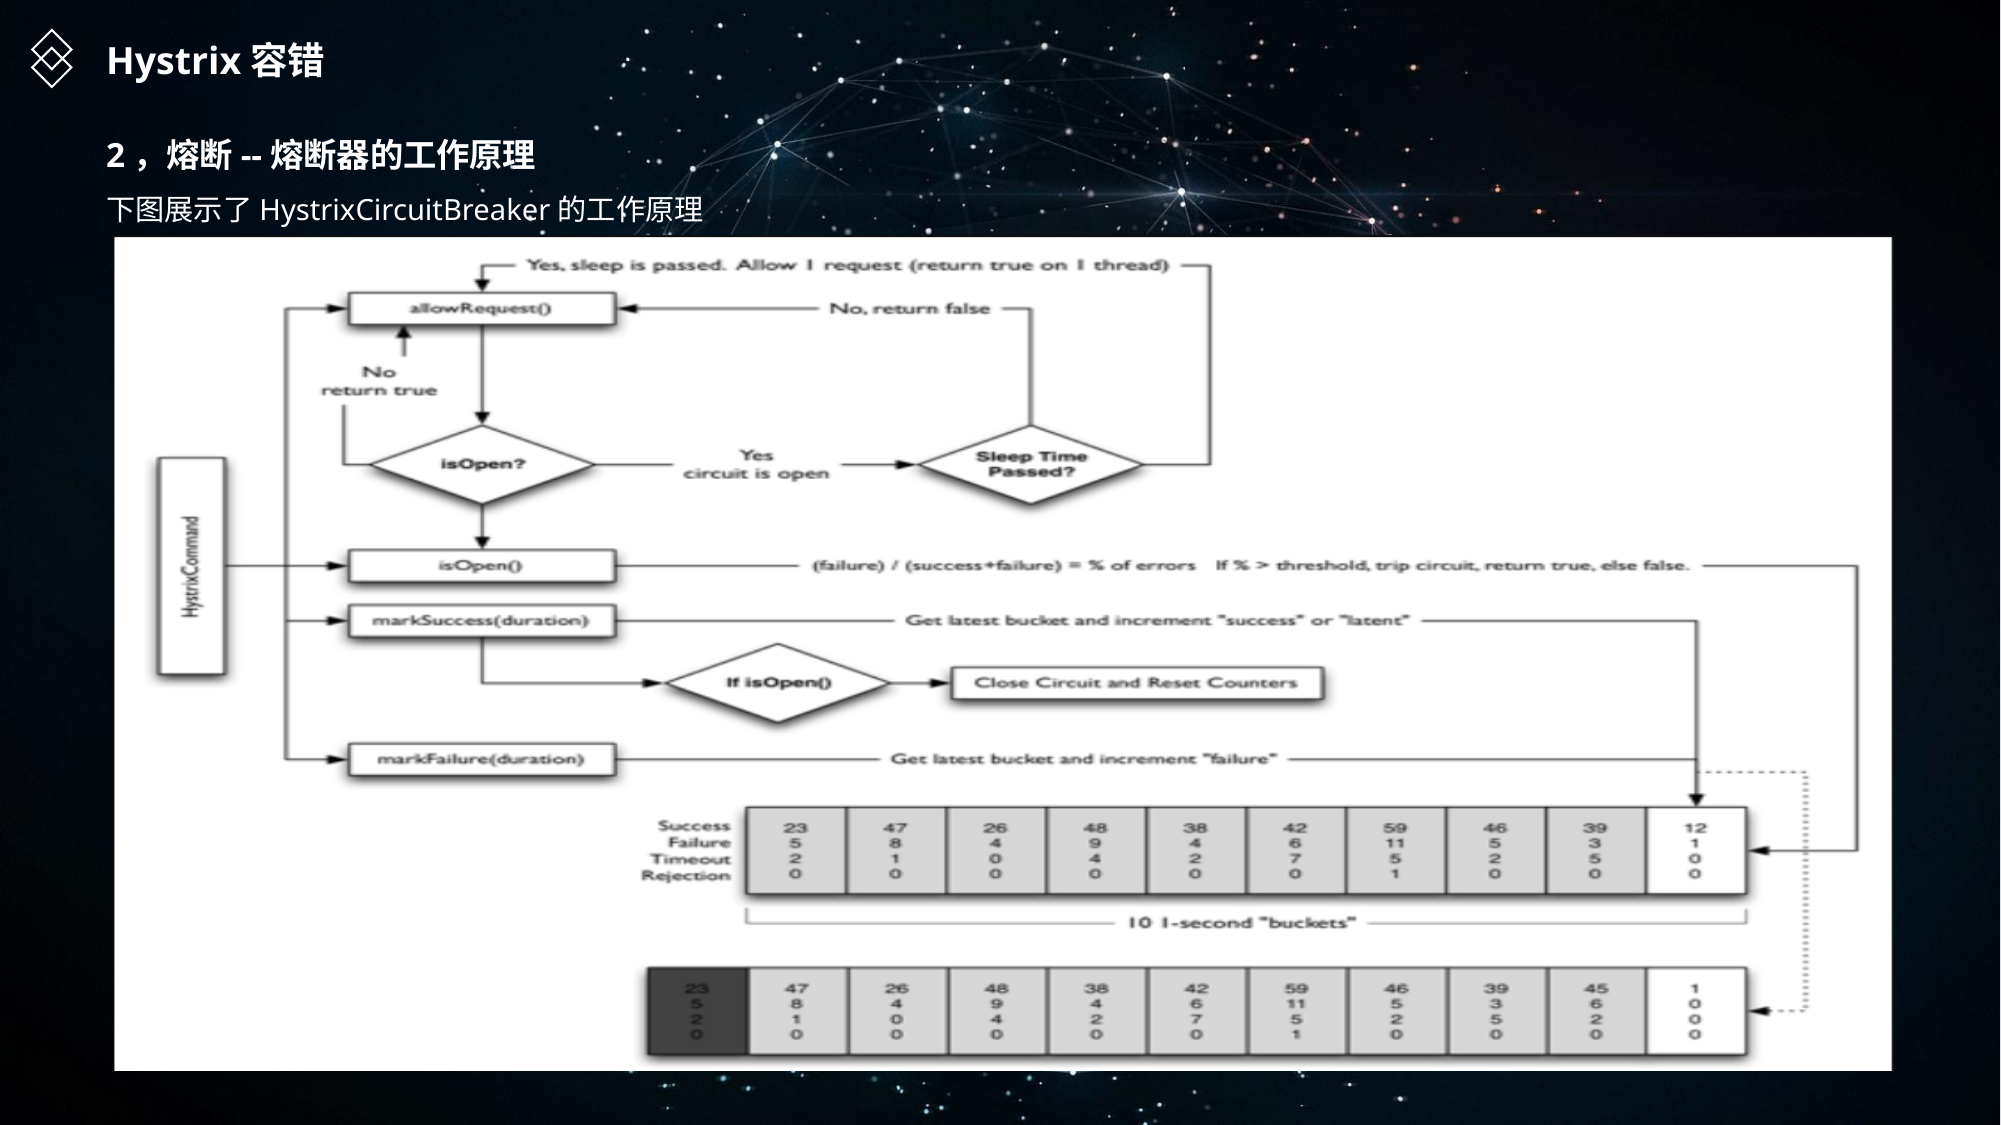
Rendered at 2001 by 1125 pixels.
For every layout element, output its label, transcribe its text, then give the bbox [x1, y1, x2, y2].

text_box 2，熔断--熔断器的工作原理 下图展示了HystrixCircuitBreaker的工作原理 [91, 106, 1943, 234]
picture [0, 0, 2001, 1125]
text_box Hystrix容错 [91, 29, 525, 90]
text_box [32, 29, 72, 87]
